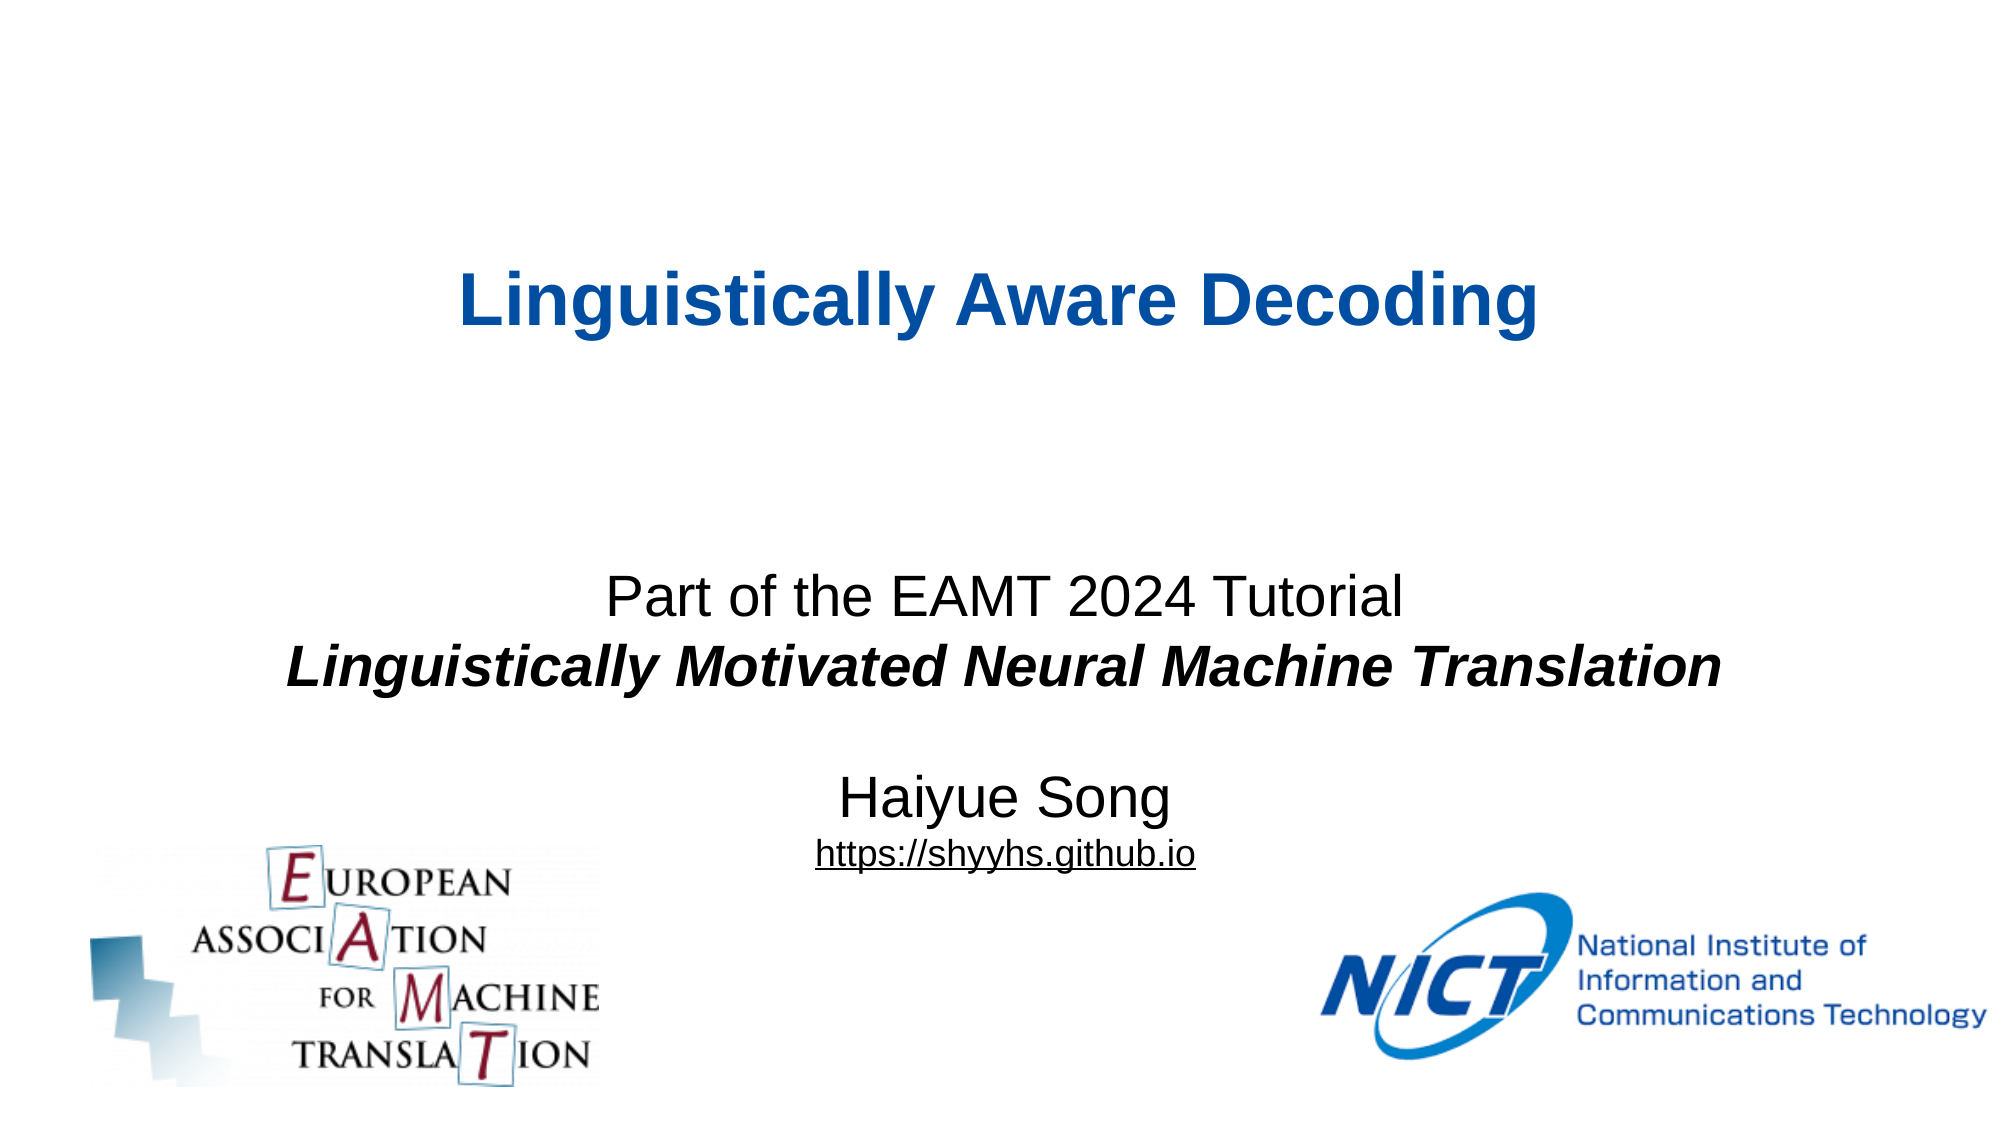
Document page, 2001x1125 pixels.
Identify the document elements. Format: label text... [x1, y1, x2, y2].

text_box Linguistically Aware Decoding [0, 243, 2000, 563]
text_box Part of the EAMT 2024 Tutorial Linguistically Motivated Neural Machine Translation [5, 550, 2000, 773]
text_box Haiyue Song https://shyyhs.github.io [255, 773, 1756, 988]
picture [1318, 889, 1989, 1063]
picture [90, 845, 599, 1087]
